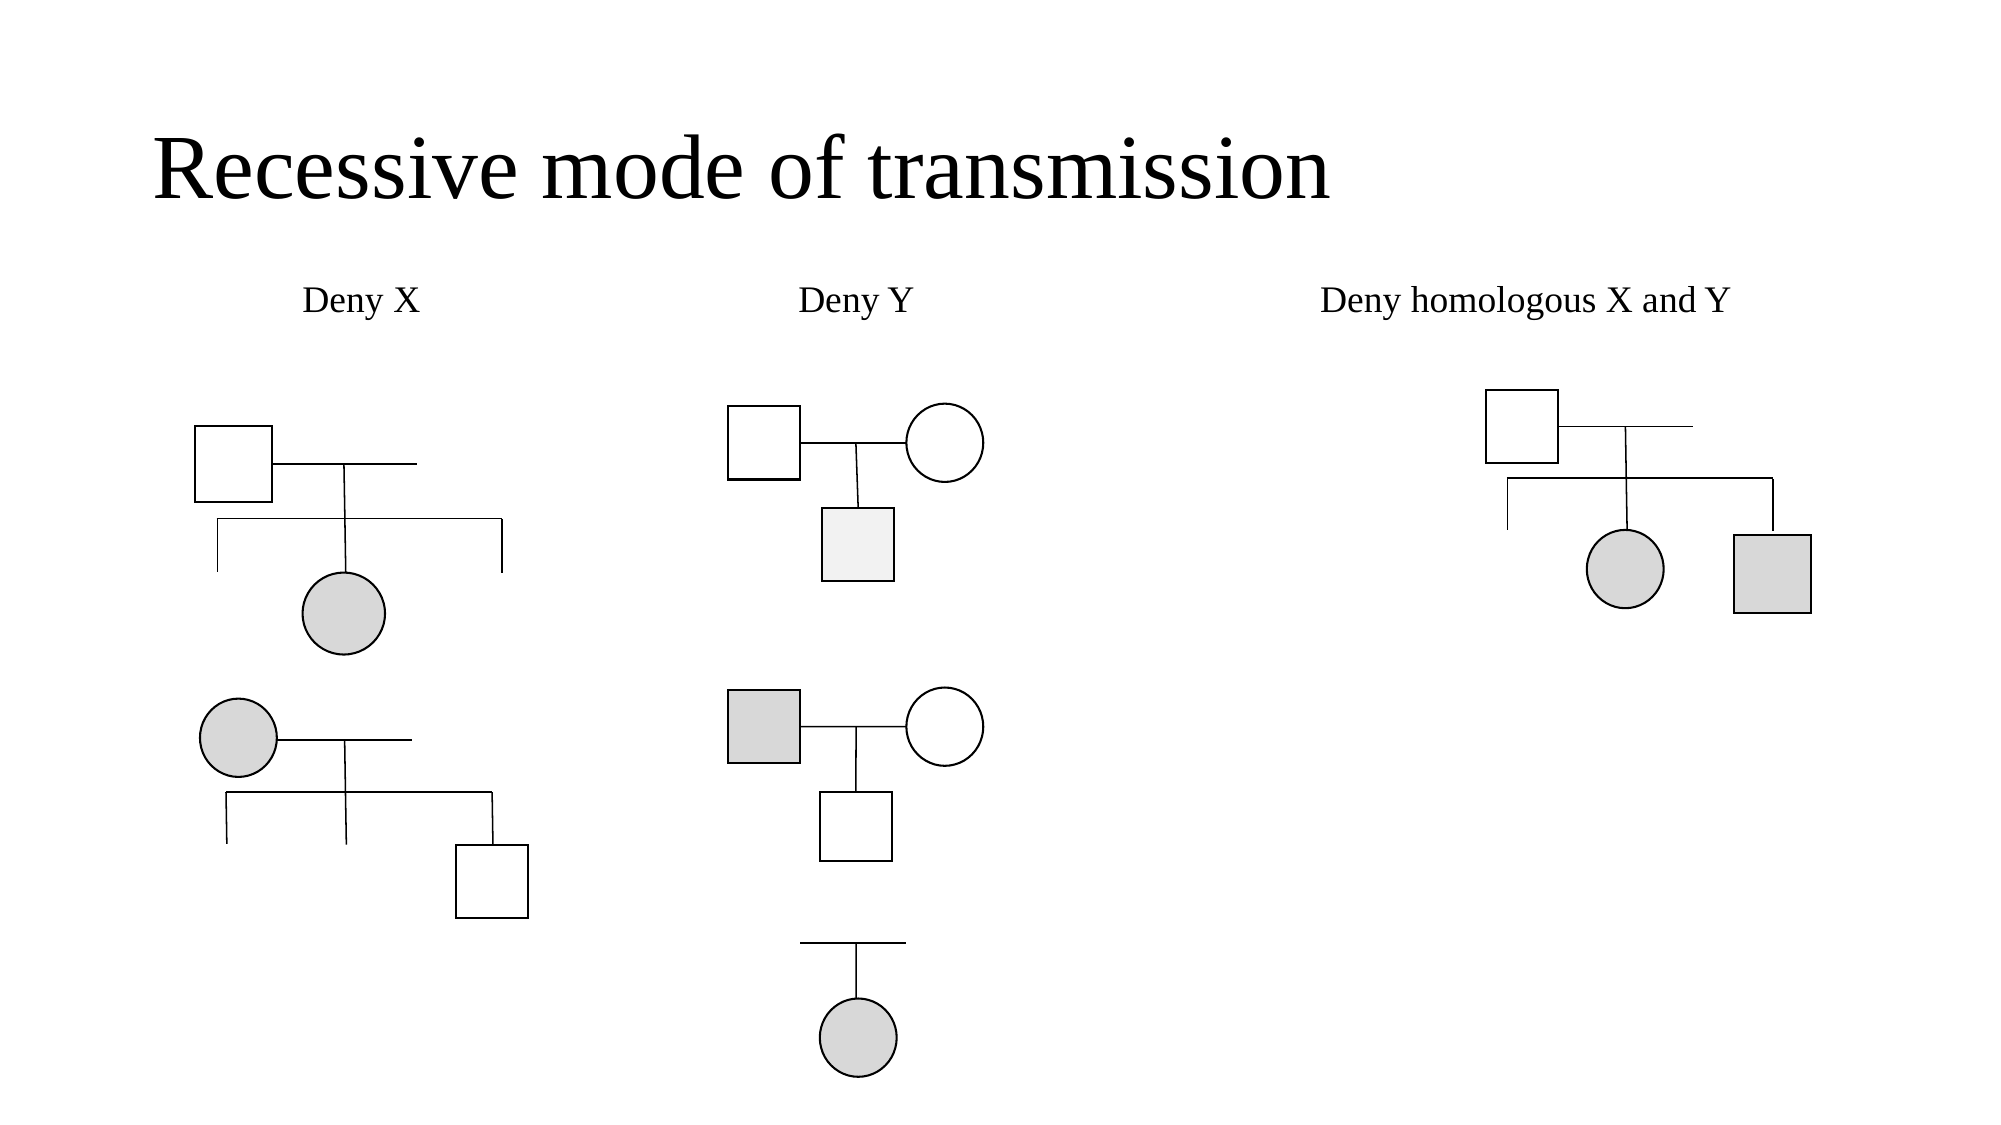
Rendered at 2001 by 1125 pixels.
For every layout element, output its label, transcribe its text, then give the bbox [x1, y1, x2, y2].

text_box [728, 687, 984, 861]
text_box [800, 942, 907, 1040]
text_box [199, 698, 529, 919]
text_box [194, 425, 503, 655]
text_box [821, 1048, 896, 1077]
text_box Deny X [287, 267, 634, 328]
title Recessive mode of transmission [137, 59, 1863, 278]
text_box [1486, 389, 1812, 614]
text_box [728, 403, 984, 582]
text_box Deny homologous X and Y [1305, 267, 1773, 328]
text_box Deny Y [783, 267, 1130, 328]
